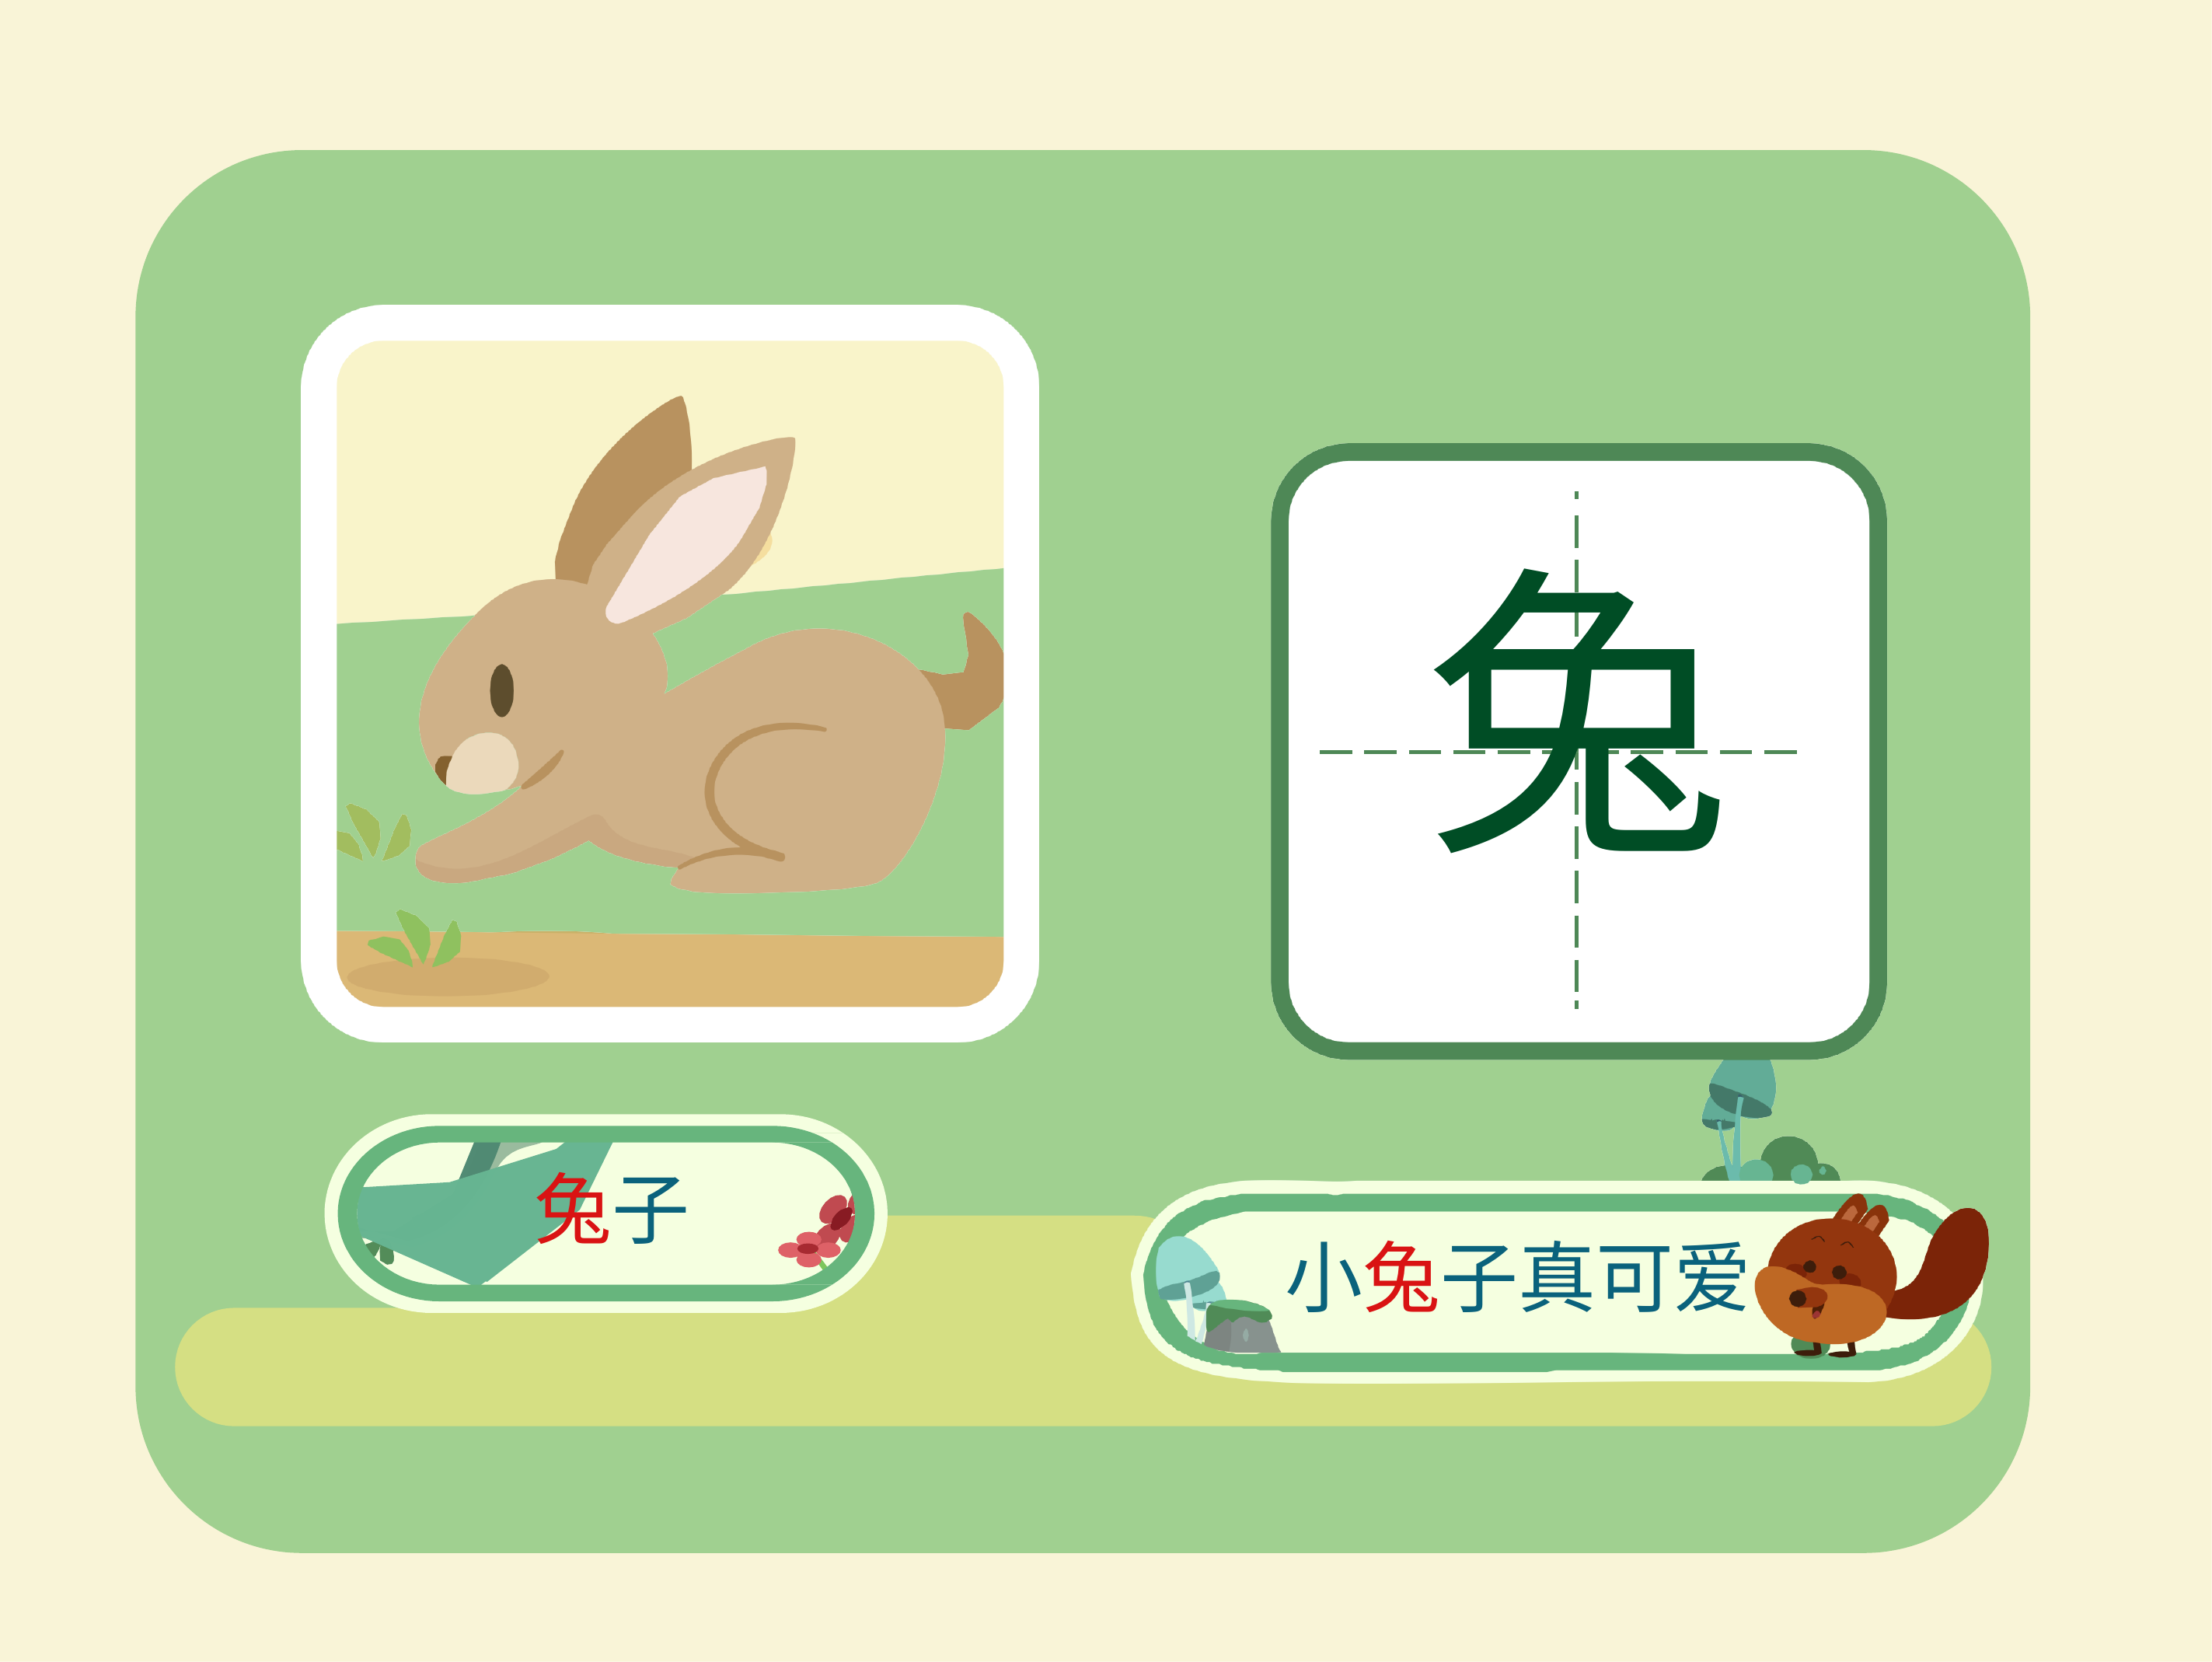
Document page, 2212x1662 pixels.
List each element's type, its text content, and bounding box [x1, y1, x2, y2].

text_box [301, 304, 1039, 1042]
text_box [1317, 489, 1806, 1011]
picture [1131, 443, 1989, 1384]
text_box 兔子 [532, 1158, 692, 1254]
picture [363, 1238, 394, 1265]
